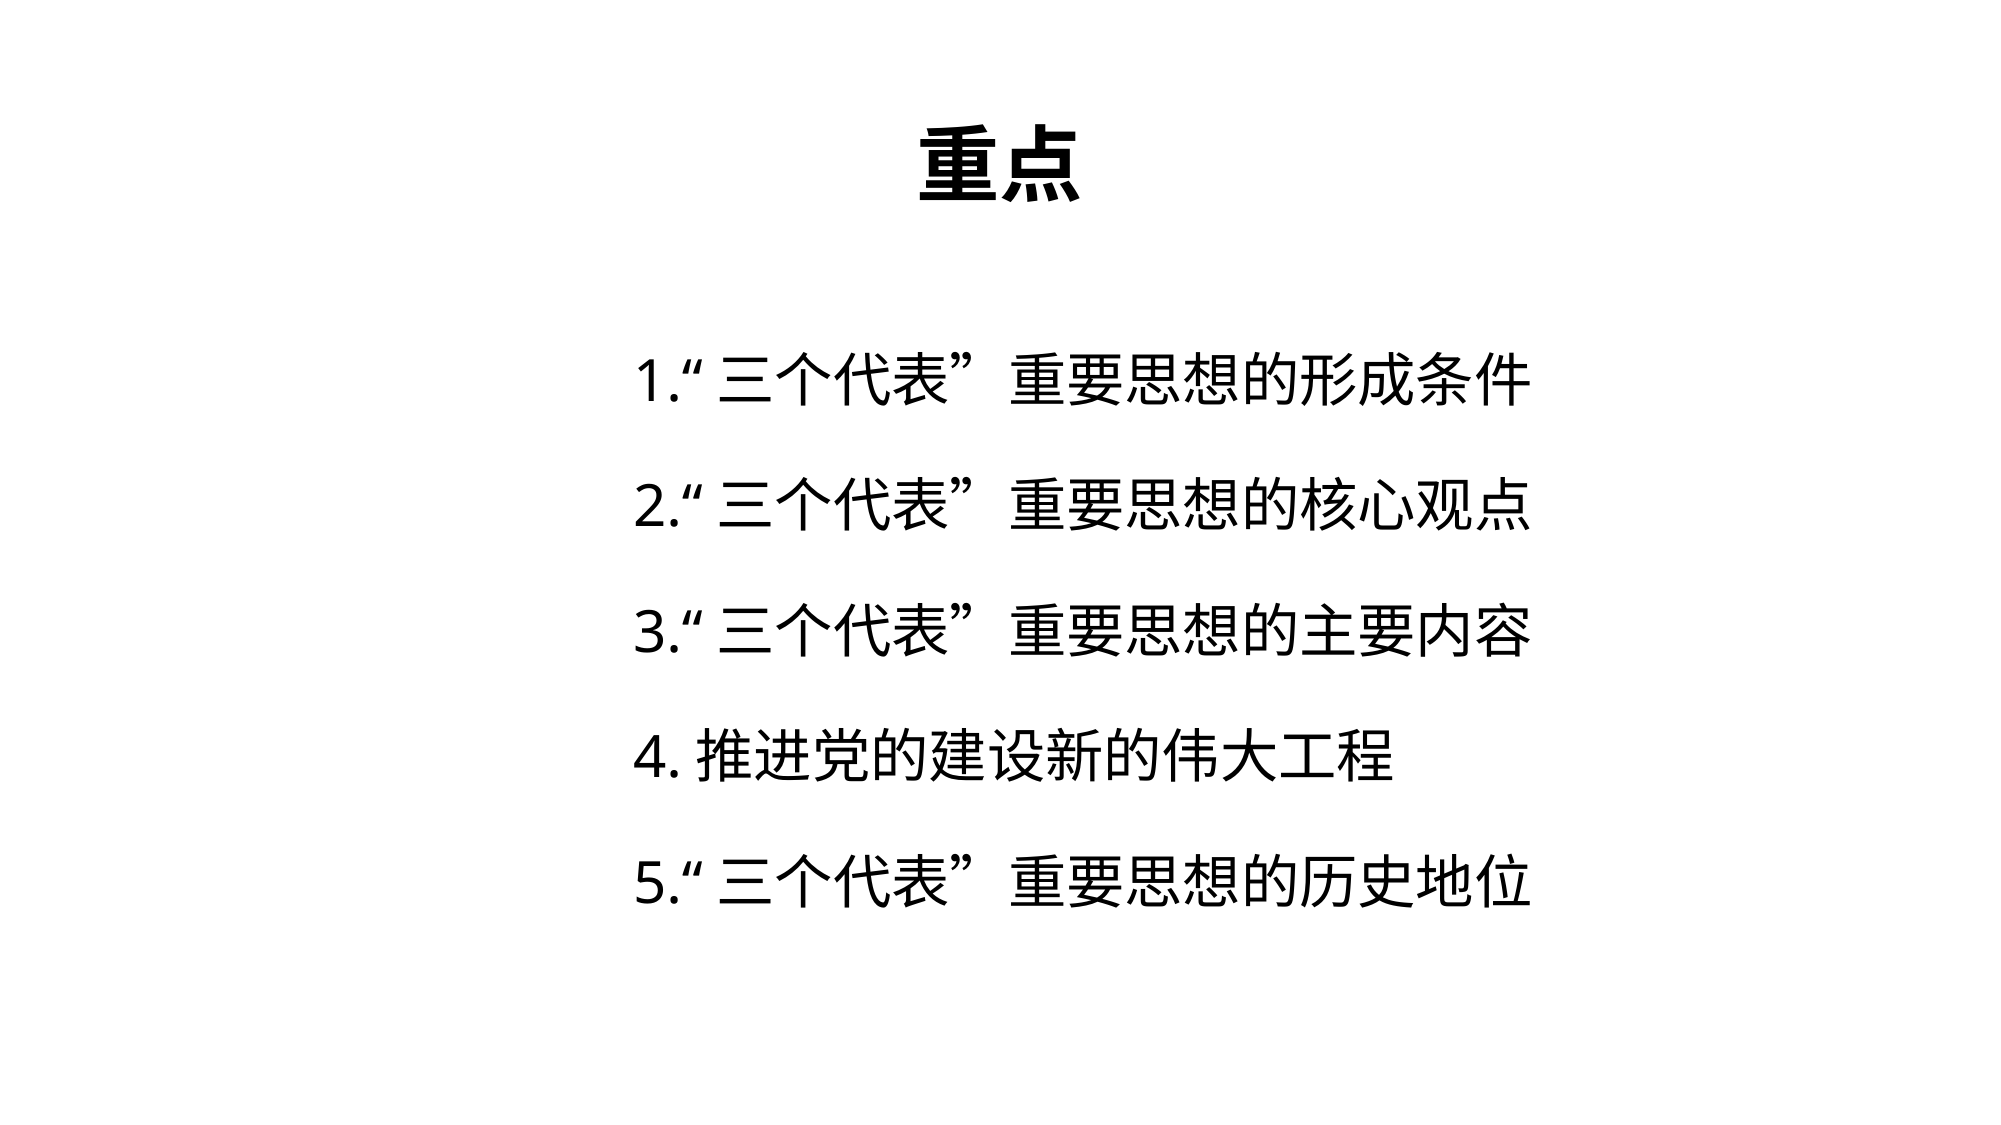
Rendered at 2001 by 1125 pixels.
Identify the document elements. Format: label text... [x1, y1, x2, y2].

list 1.“三个代表”重要思想的形成条件 2.“三个代表”重要思想的核心观点 3.“三个代表”重要思想的主要内容 4.推进党的建设新的伟大工程 5.“三个代表”重要思想的历史地位 [580, 300, 2000, 1015]
title 重点 [137, 59, 1863, 278]
